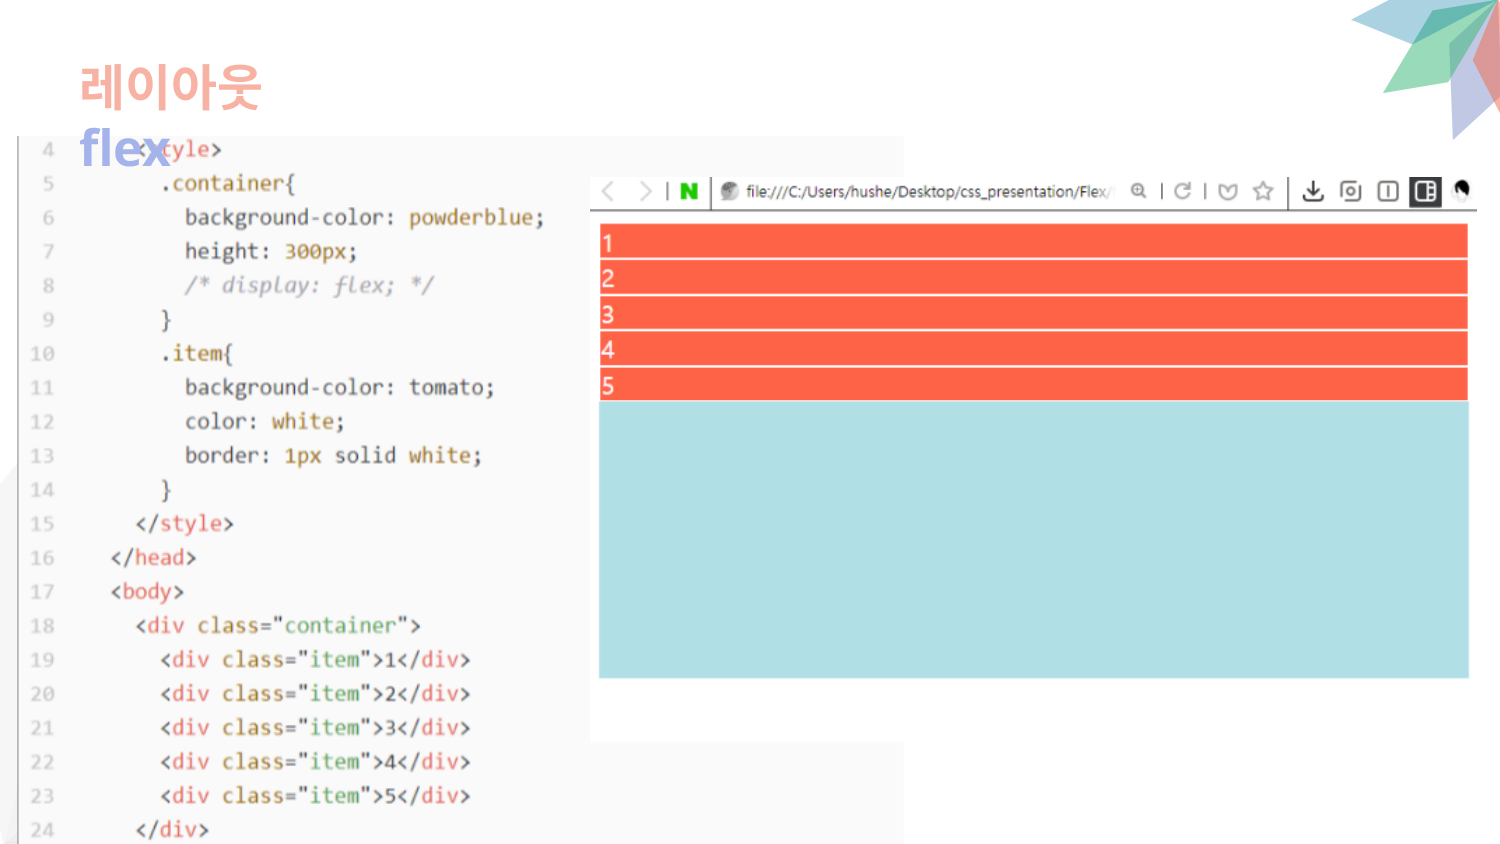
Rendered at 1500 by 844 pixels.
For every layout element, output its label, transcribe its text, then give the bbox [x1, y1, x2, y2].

text_box 레이아웃 flex [64, 49, 621, 134]
picture [0, 0, 1500, 844]
